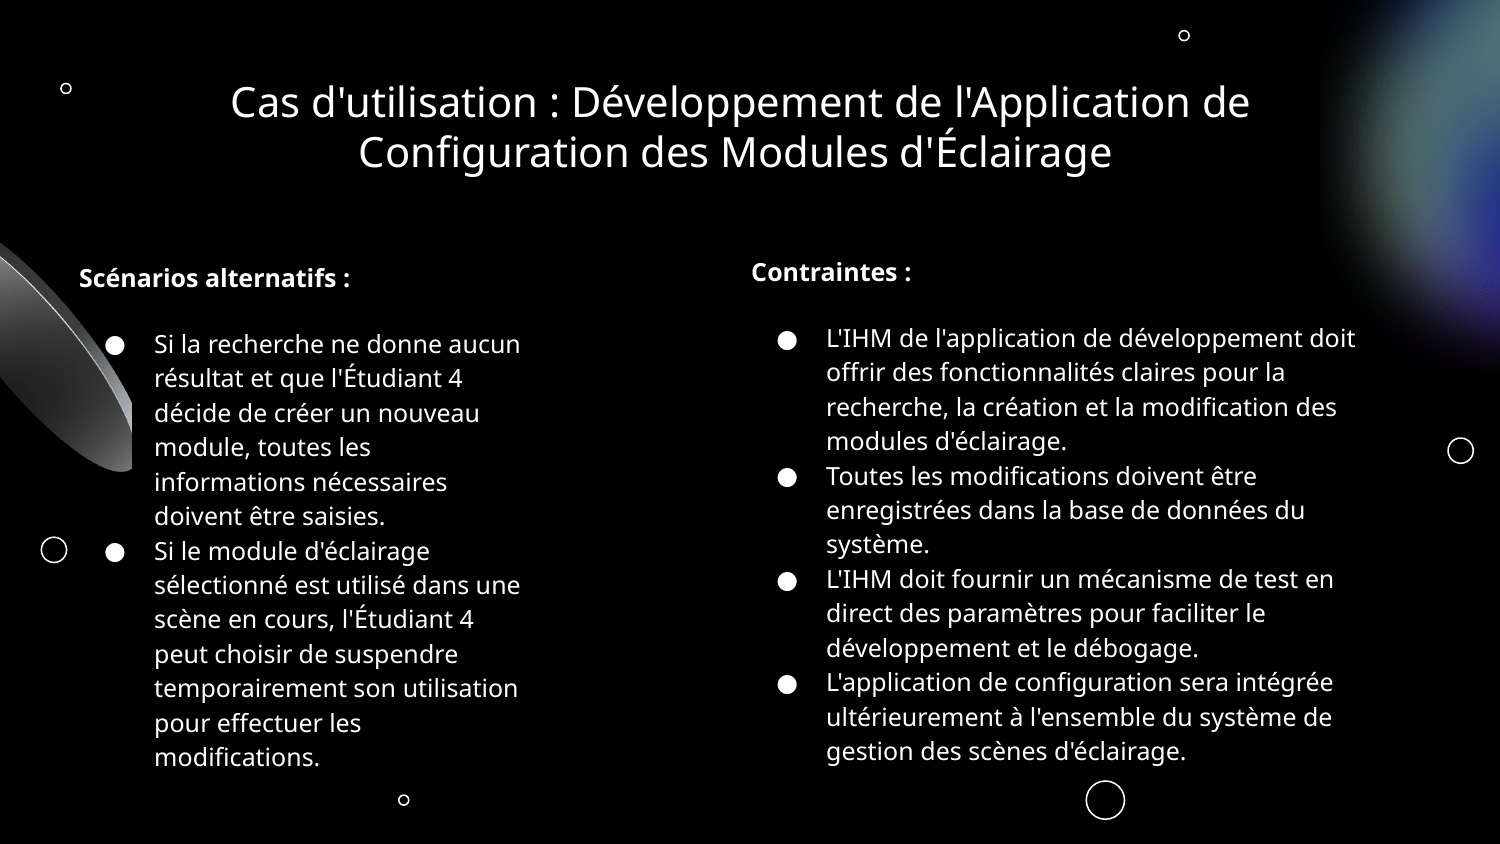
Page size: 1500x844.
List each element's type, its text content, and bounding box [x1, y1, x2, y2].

picture [1320, 0, 1500, 369]
text_box Contraintes : L'IHM de l'application de développement doit offrir des fonctionnalités claires pour la recherche, la création et la modification des modules d'éclairage. Toutes les modifications doivent être enregistrées dans la base de données du système. L'IHM doit fournir un mécanisme de test en direct des paramètres pour faciliter le développement et le débogage. L'application de configuration sera intégrée ultérieurement à l'ensemble du système de gestion des scènes d'éclairage. [736, 237, 1420, 706]
picture [0, 220, 132, 472]
text_box Scénarios alternatifs : Si la recherche ne donne aucun résultat et que l'Étudiant 4 décide de créer un nouveau module, toutes les informations nécessaires doivent être saisies. Si le module d'éclairage sélectionné est utilisé dans une scène en cours, l'Étudiant 4 peut choisir de suspendre temporairement son utilisation pour effectuer les modifications. [64, 243, 545, 712]
text_box Cas d'utilisation : Développement de l'Application de Configuration des Modules d'Éclairage [192, 45, 1291, 206]
